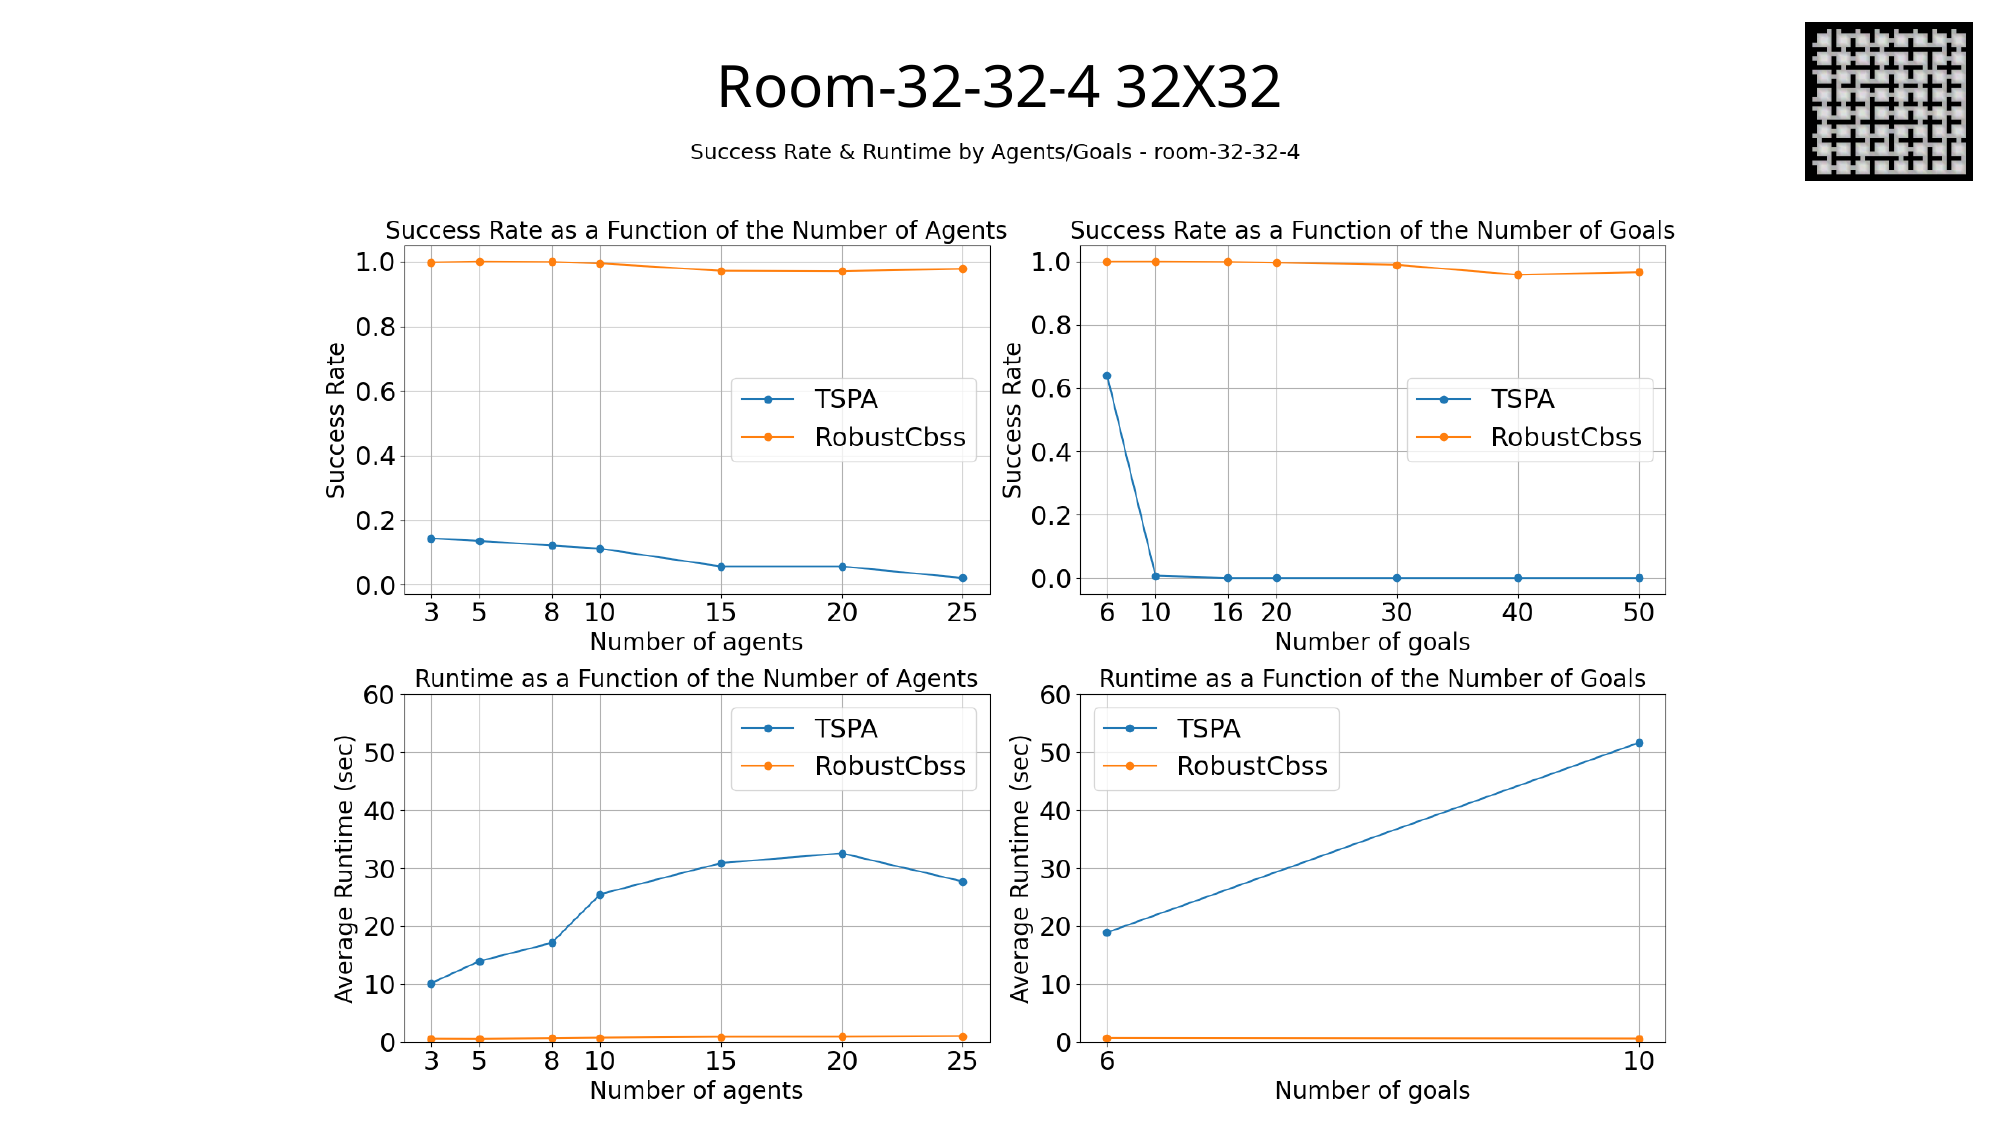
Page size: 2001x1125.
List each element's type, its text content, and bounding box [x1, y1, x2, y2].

title Room-32-32-4 32X32 [137, 59, 1805, 118]
picture [317, 134, 1683, 1112]
picture [1805, 22, 1973, 181]
